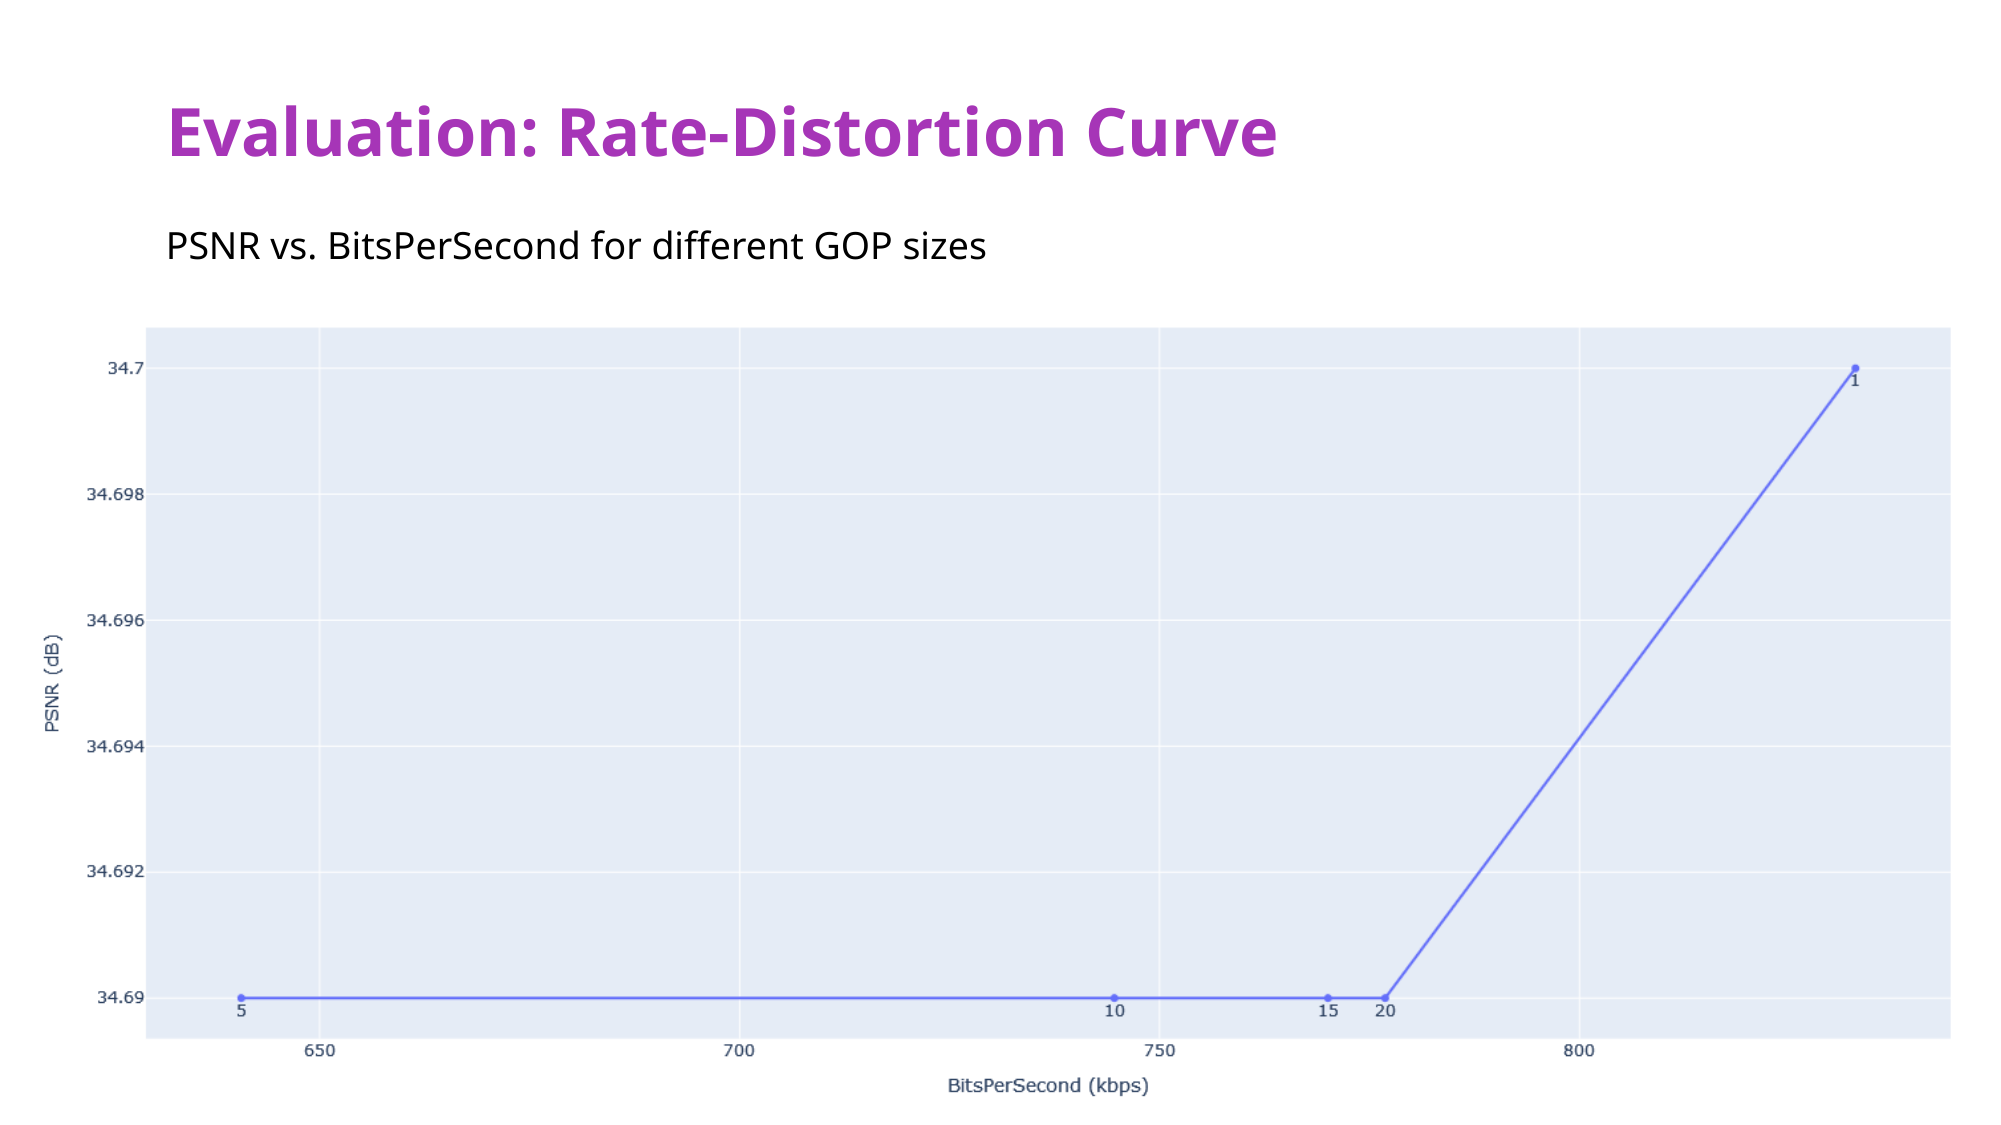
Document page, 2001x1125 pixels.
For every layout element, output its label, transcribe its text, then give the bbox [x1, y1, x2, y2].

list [40, 320, 1960, 1104]
title Evaluation: Rate-Distortion Curve [151, 21, 1609, 178]
text_box PSNR vs. BitsPerSecond for different GOP sizes [151, 214, 1283, 275]
